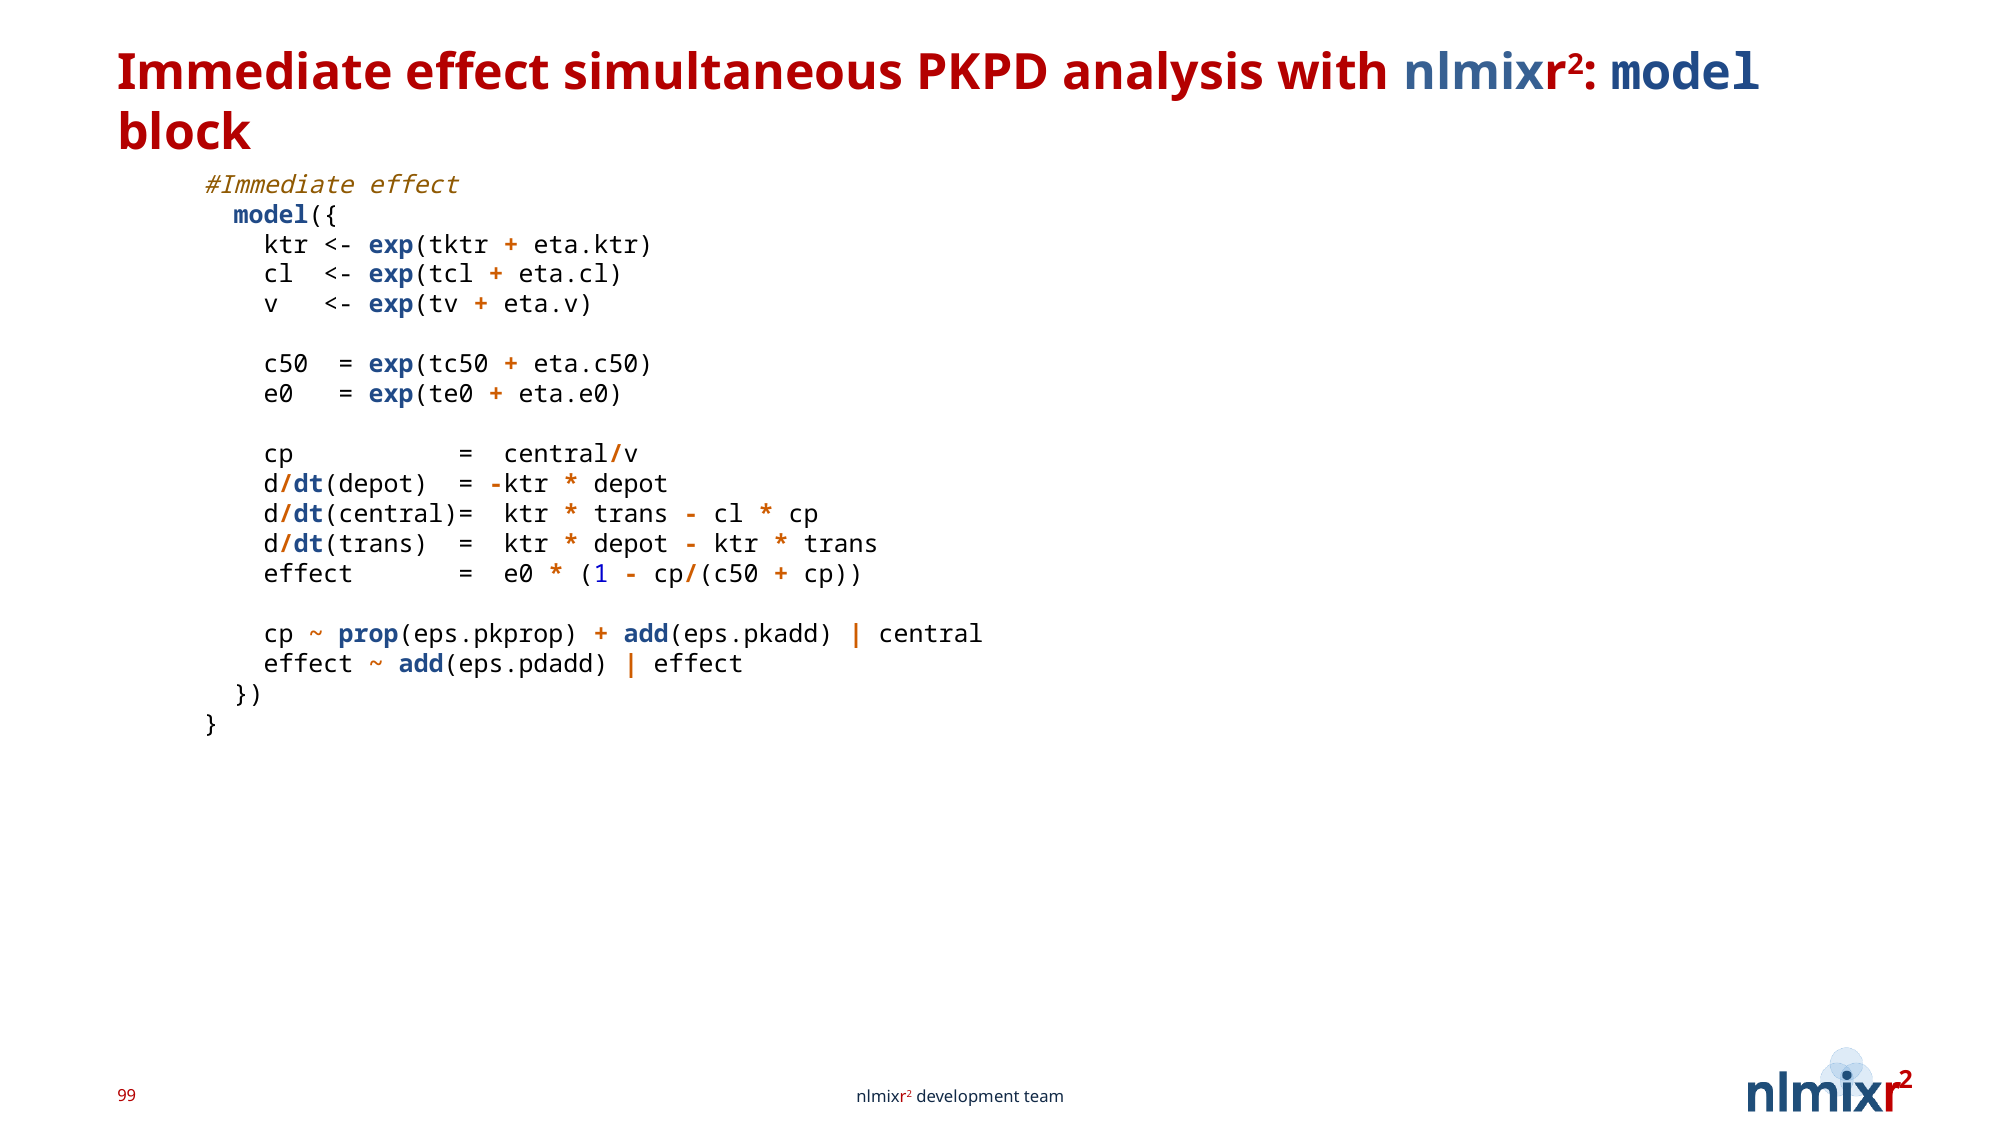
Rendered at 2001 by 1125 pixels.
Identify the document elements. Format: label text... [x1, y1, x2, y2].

picture [1738, 1036, 1910, 1123]
footer nlmixr2 development team [354, 1076, 1567, 1115]
text_box #Immediate effect model({ ktr <- exp(tktr + eta.ktr) cl <- exp(tcl + eta.cl) v <- exp(tv + eta.v) c50 = exp(tc50 + eta.c50) e0 = exp(te0 + eta.e0) cp = central/v d/dt(depot) = -ktr * depot d/dt(central)= ktr * trans - cl * cp d/dt(trans) = ktr * depot - ktr * trans effect = e0 * (1 - cp/(c50 + cp)) cp ~ prop(eps.pkprop) + add(eps.pkadd) | central effect ~ add(eps.pdadd) | effect }) } [188, 160, 1560, 775]
title Immediate effect simultaneous PKPD analysis with nlmixr2: model block [102, 18, 1898, 181]
slide_number 99 [102, 1076, 276, 1115]
